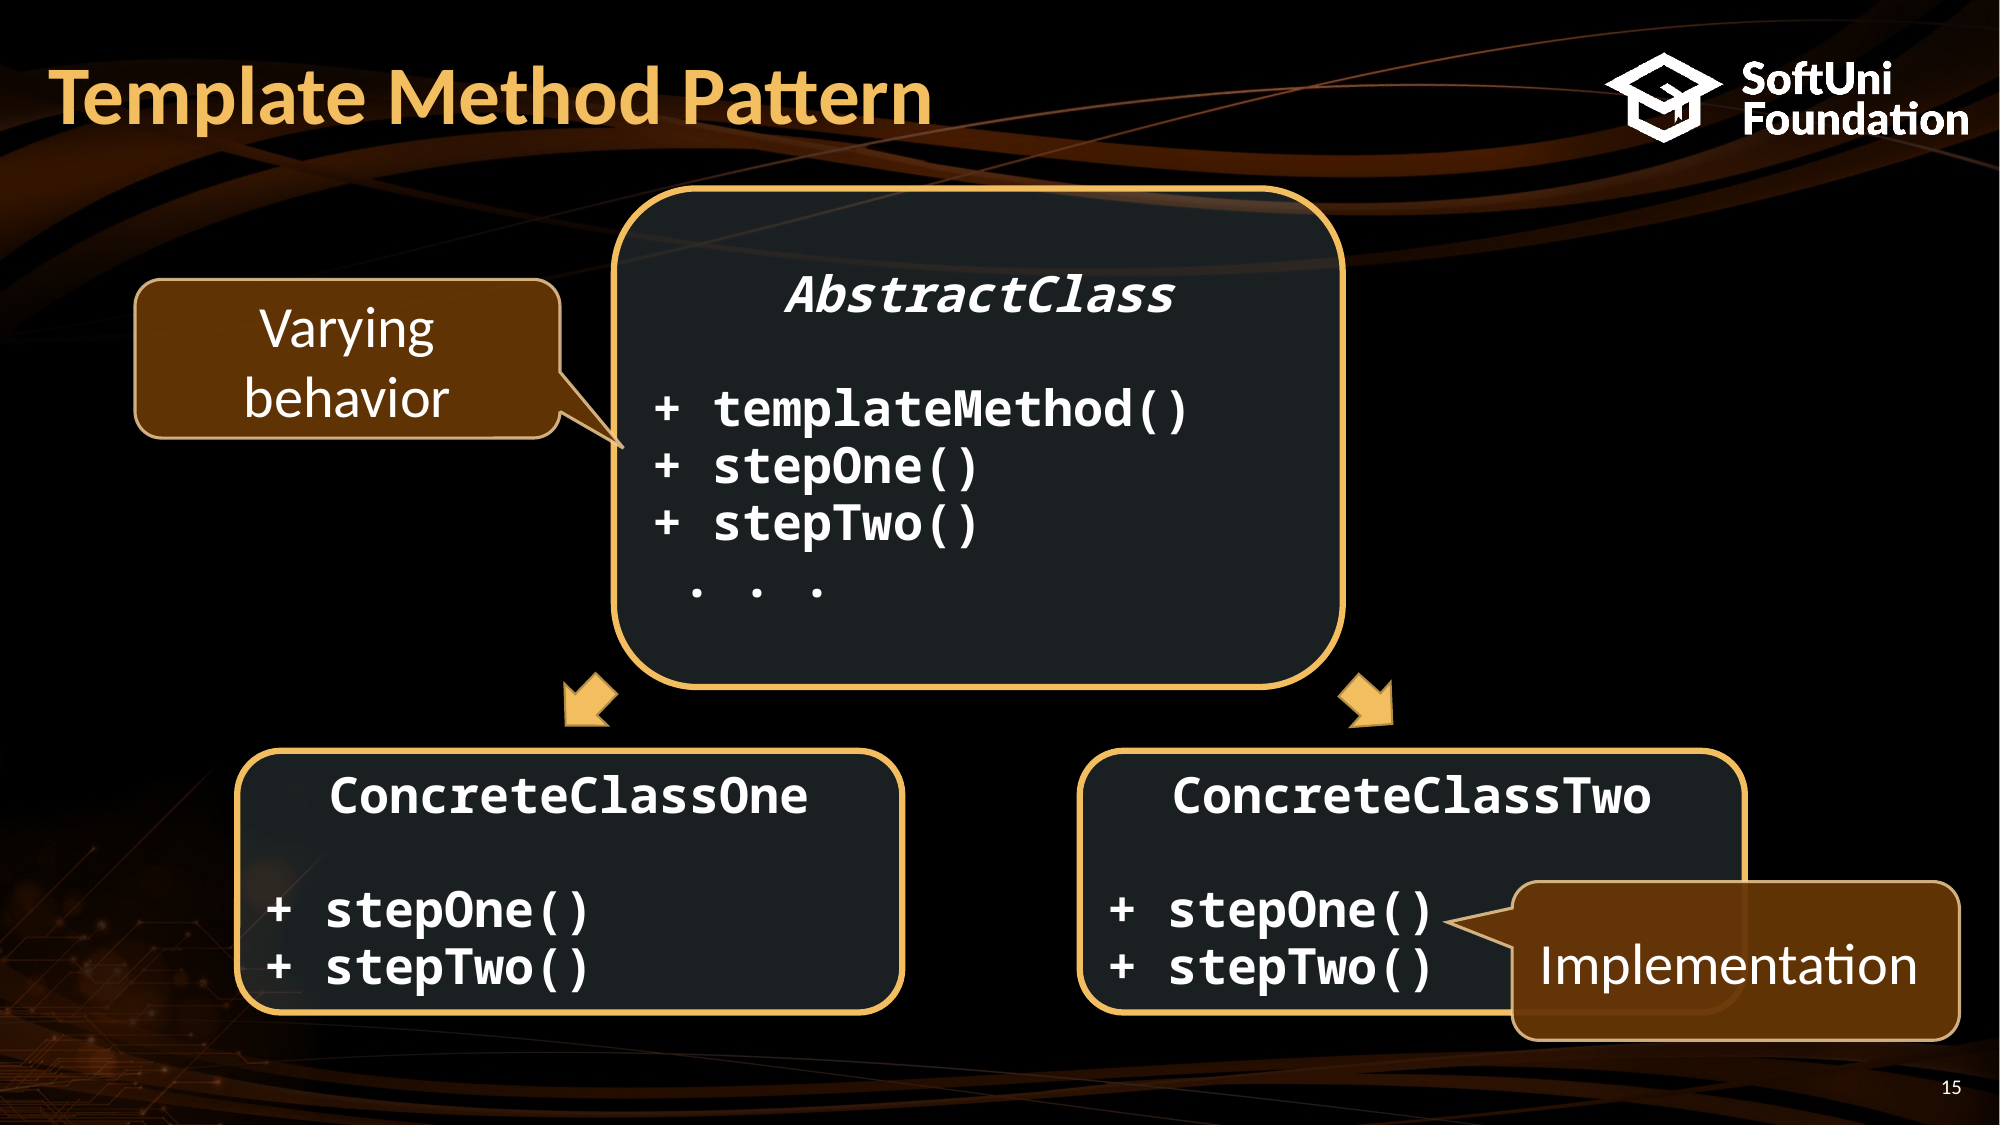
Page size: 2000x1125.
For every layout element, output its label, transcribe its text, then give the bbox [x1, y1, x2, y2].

text_box AbstractClass + templateMethod() + stepOne() + stepTwo() . . . [613, 188, 1343, 688]
text_box ConcreteClassOne + stepOne() + stepTwo() [237, 750, 903, 1013]
text_box [1337, 672, 1394, 729]
title Template Method Pattern [30, 6, 1602, 189]
slide_number 15 [1897, 1070, 1968, 1103]
text_box Varying behavior [133, 278, 625, 450]
picture [0, 0, 2000, 1125]
text_box Implementation [1443, 880, 1961, 1042]
text_box [563, 671, 619, 727]
text_box ConcreteClassTwo + stepOne() + stepTwo() [1079, 750, 1745, 1013]
